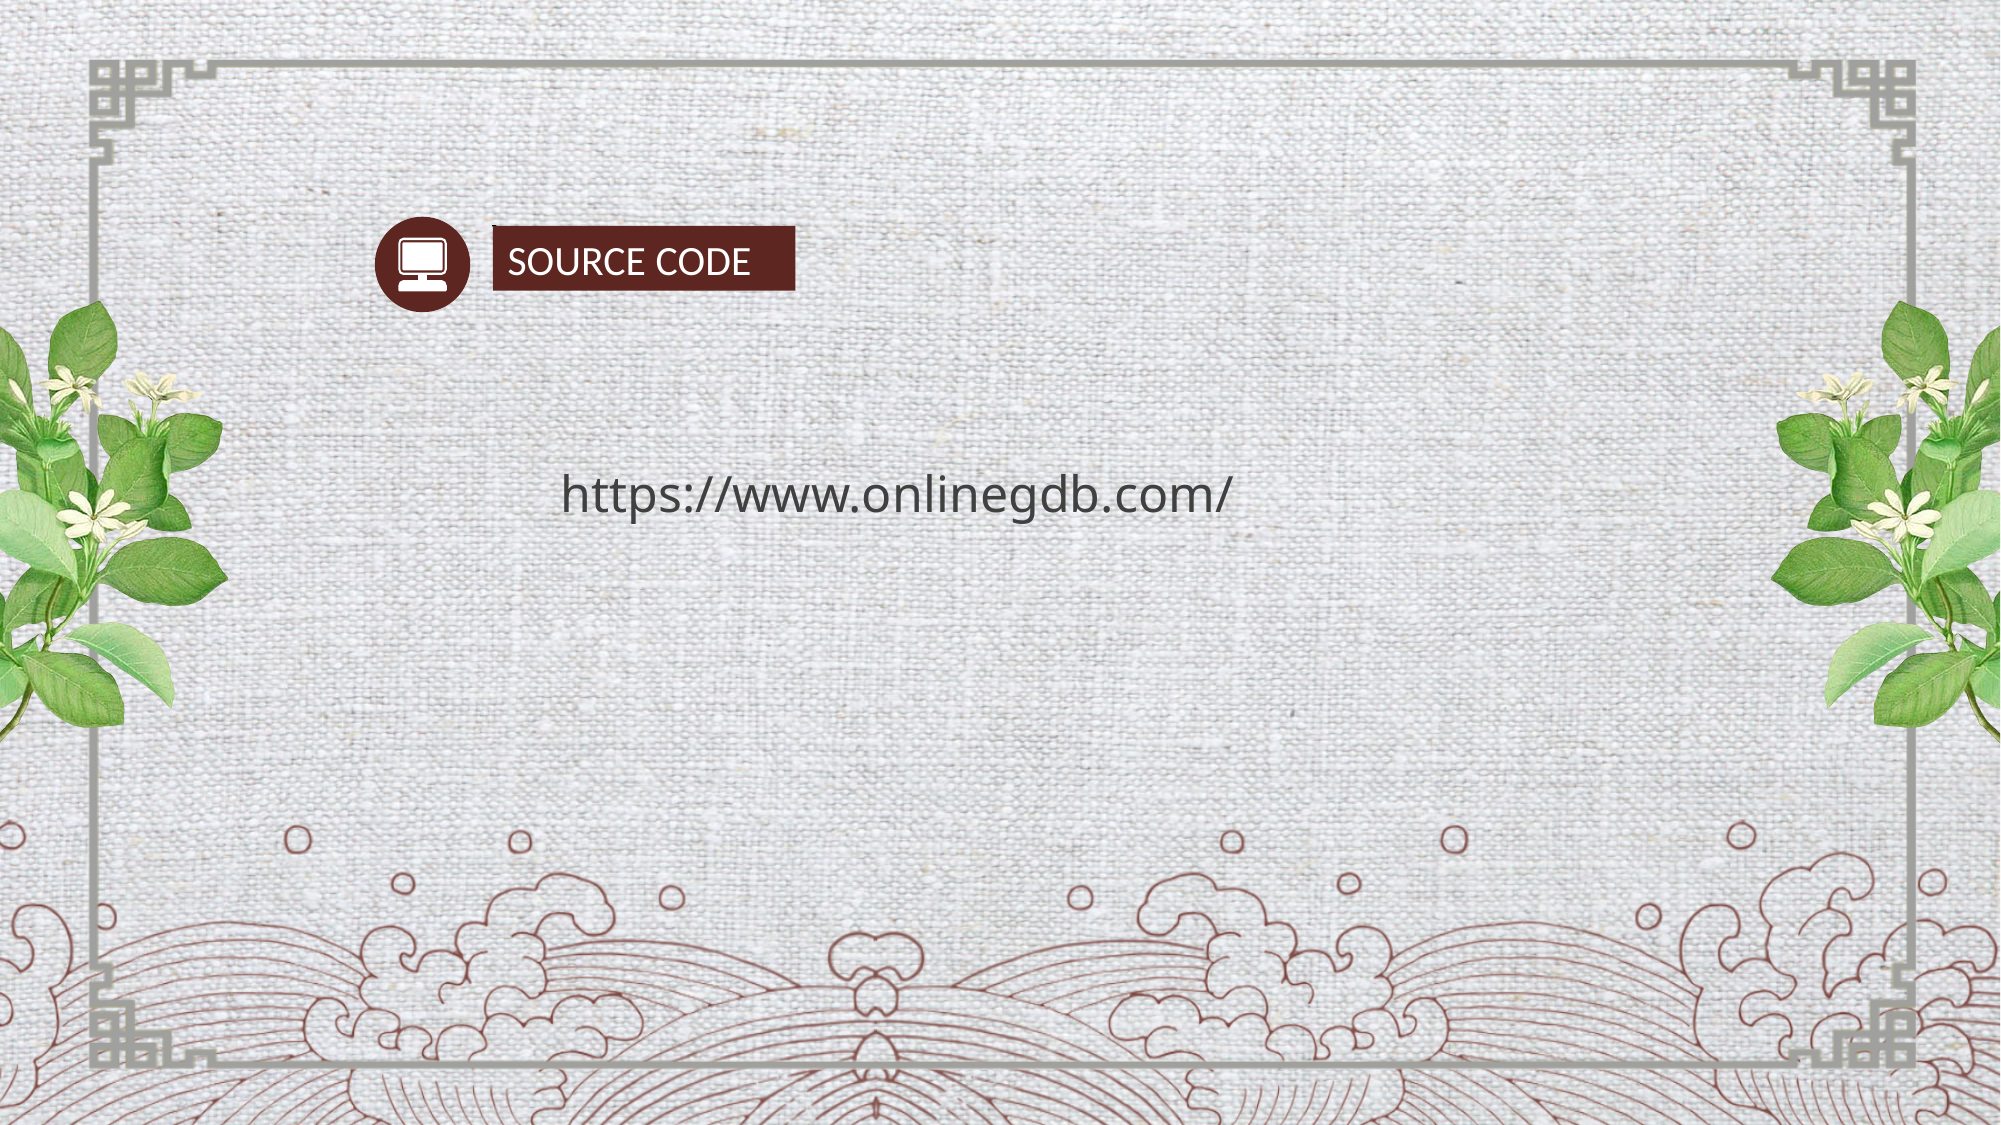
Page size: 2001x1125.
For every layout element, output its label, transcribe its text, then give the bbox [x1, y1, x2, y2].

text_box SOURCE CODE [492, 225, 796, 291]
text_box https://www.onlinegdb.com/ [546, 443, 1412, 531]
picture [0, 0, 2001, 1125]
text_box [398, 237, 447, 292]
text_box [373, 215, 472, 314]
